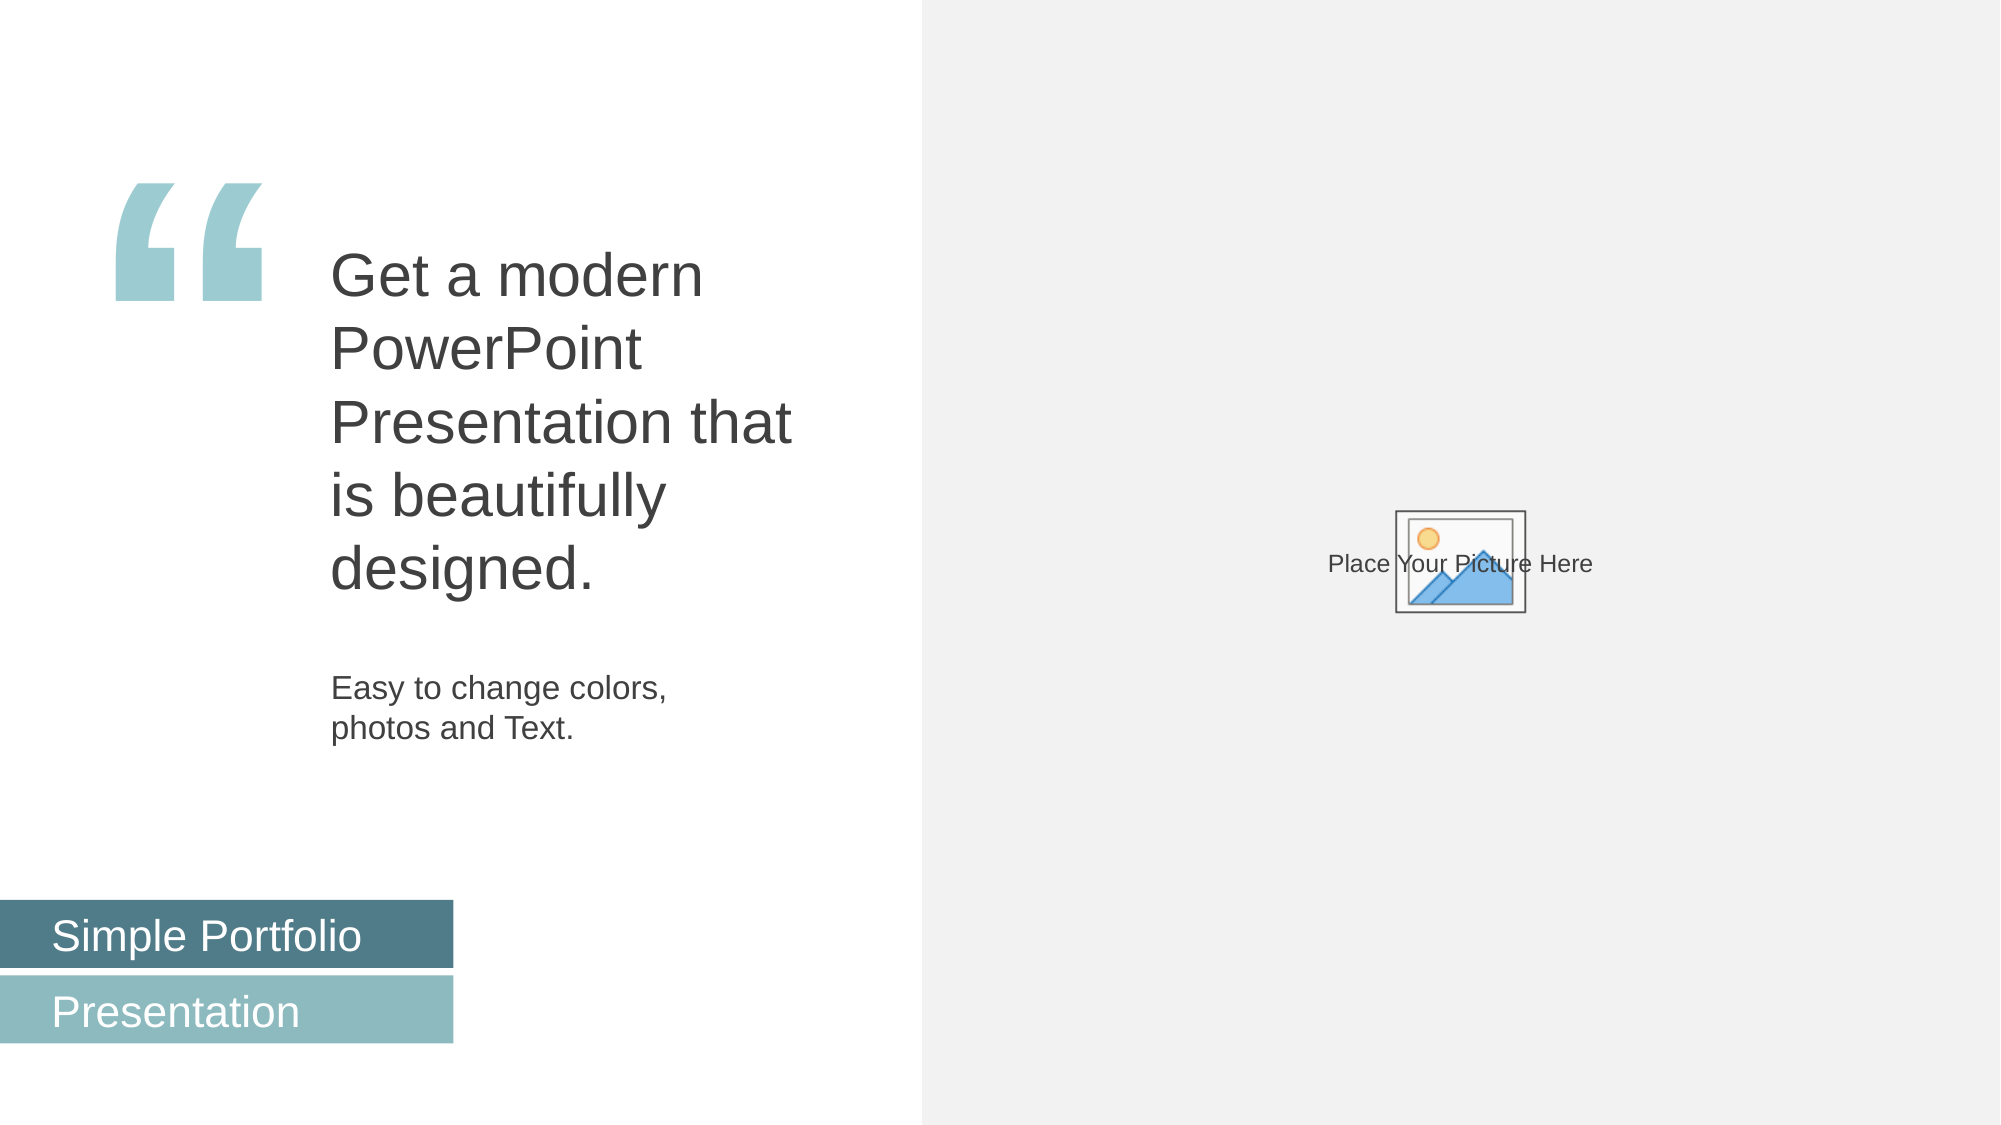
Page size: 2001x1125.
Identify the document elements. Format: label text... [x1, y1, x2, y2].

text_box “ [70, 46, 336, 561]
text_box Get a modern PowerPoint Presentation that is beautifully designed. [316, 227, 809, 610]
text_box Easy to change colors, photos and Text. [316, 658, 770, 754]
text_box Simple Portfolio [0, 899, 454, 968]
text_box Presentation [0, 975, 454, 1044]
picture [922, 0, 2000, 1125]
